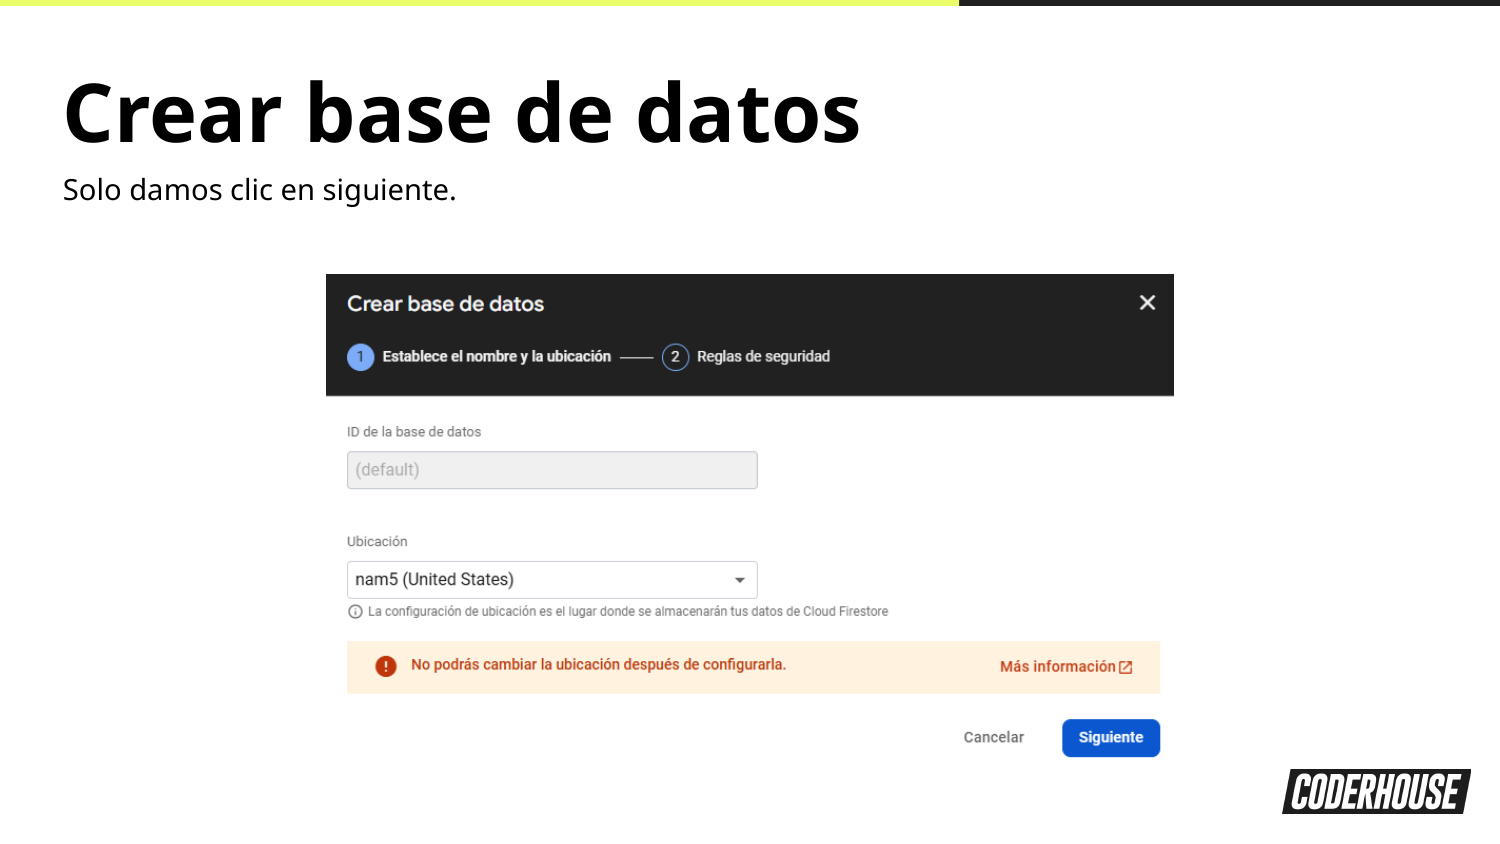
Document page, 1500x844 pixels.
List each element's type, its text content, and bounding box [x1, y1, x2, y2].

picture [1281, 769, 1471, 814]
text_box Solo damos clic en siguiente. [47, 155, 1475, 221]
picture [326, 274, 1174, 773]
text_box Crear base de datos [47, 56, 1384, 155]
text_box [0, 0, 1500, 7]
